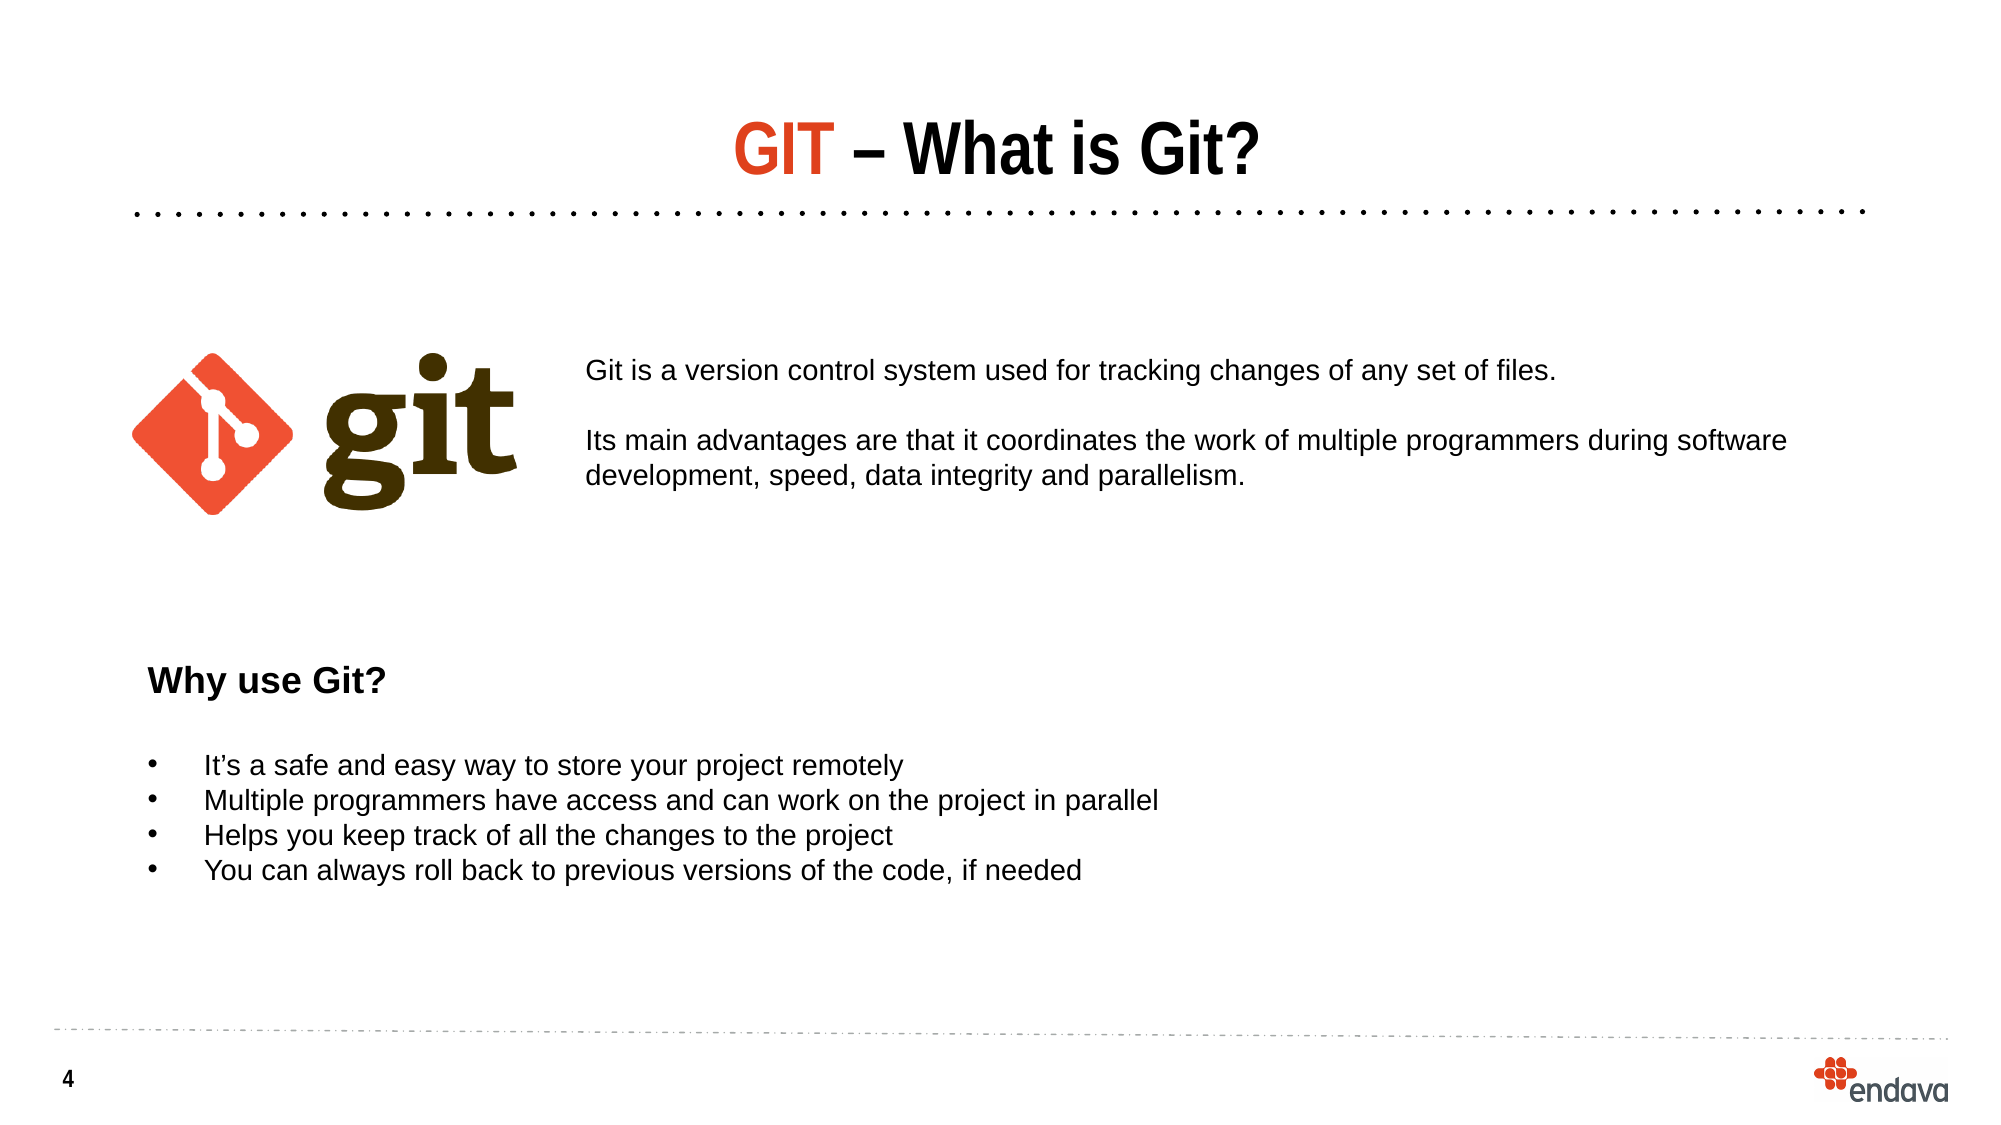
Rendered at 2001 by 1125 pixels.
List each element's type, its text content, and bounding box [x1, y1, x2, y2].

picture [1814, 1057, 1948, 1102]
title GIT – What is Git? [198, 26, 1812, 195]
picture [132, 353, 517, 515]
text_box Why use Git? It’s a safe and easy way to store your project remotely Multiple programmers have access and can work on the project in parallel Helps you keep track of all the changes to the project You can always roll back to previous versions of the code, if needed [132, 649, 1430, 894]
text_box Git is a version control system used for tracking changes of any set of files. Its main advantages are that it coordinates the work of multiple programmers during software development, speed, data integrity and parallelism. [570, 343, 1868, 499]
